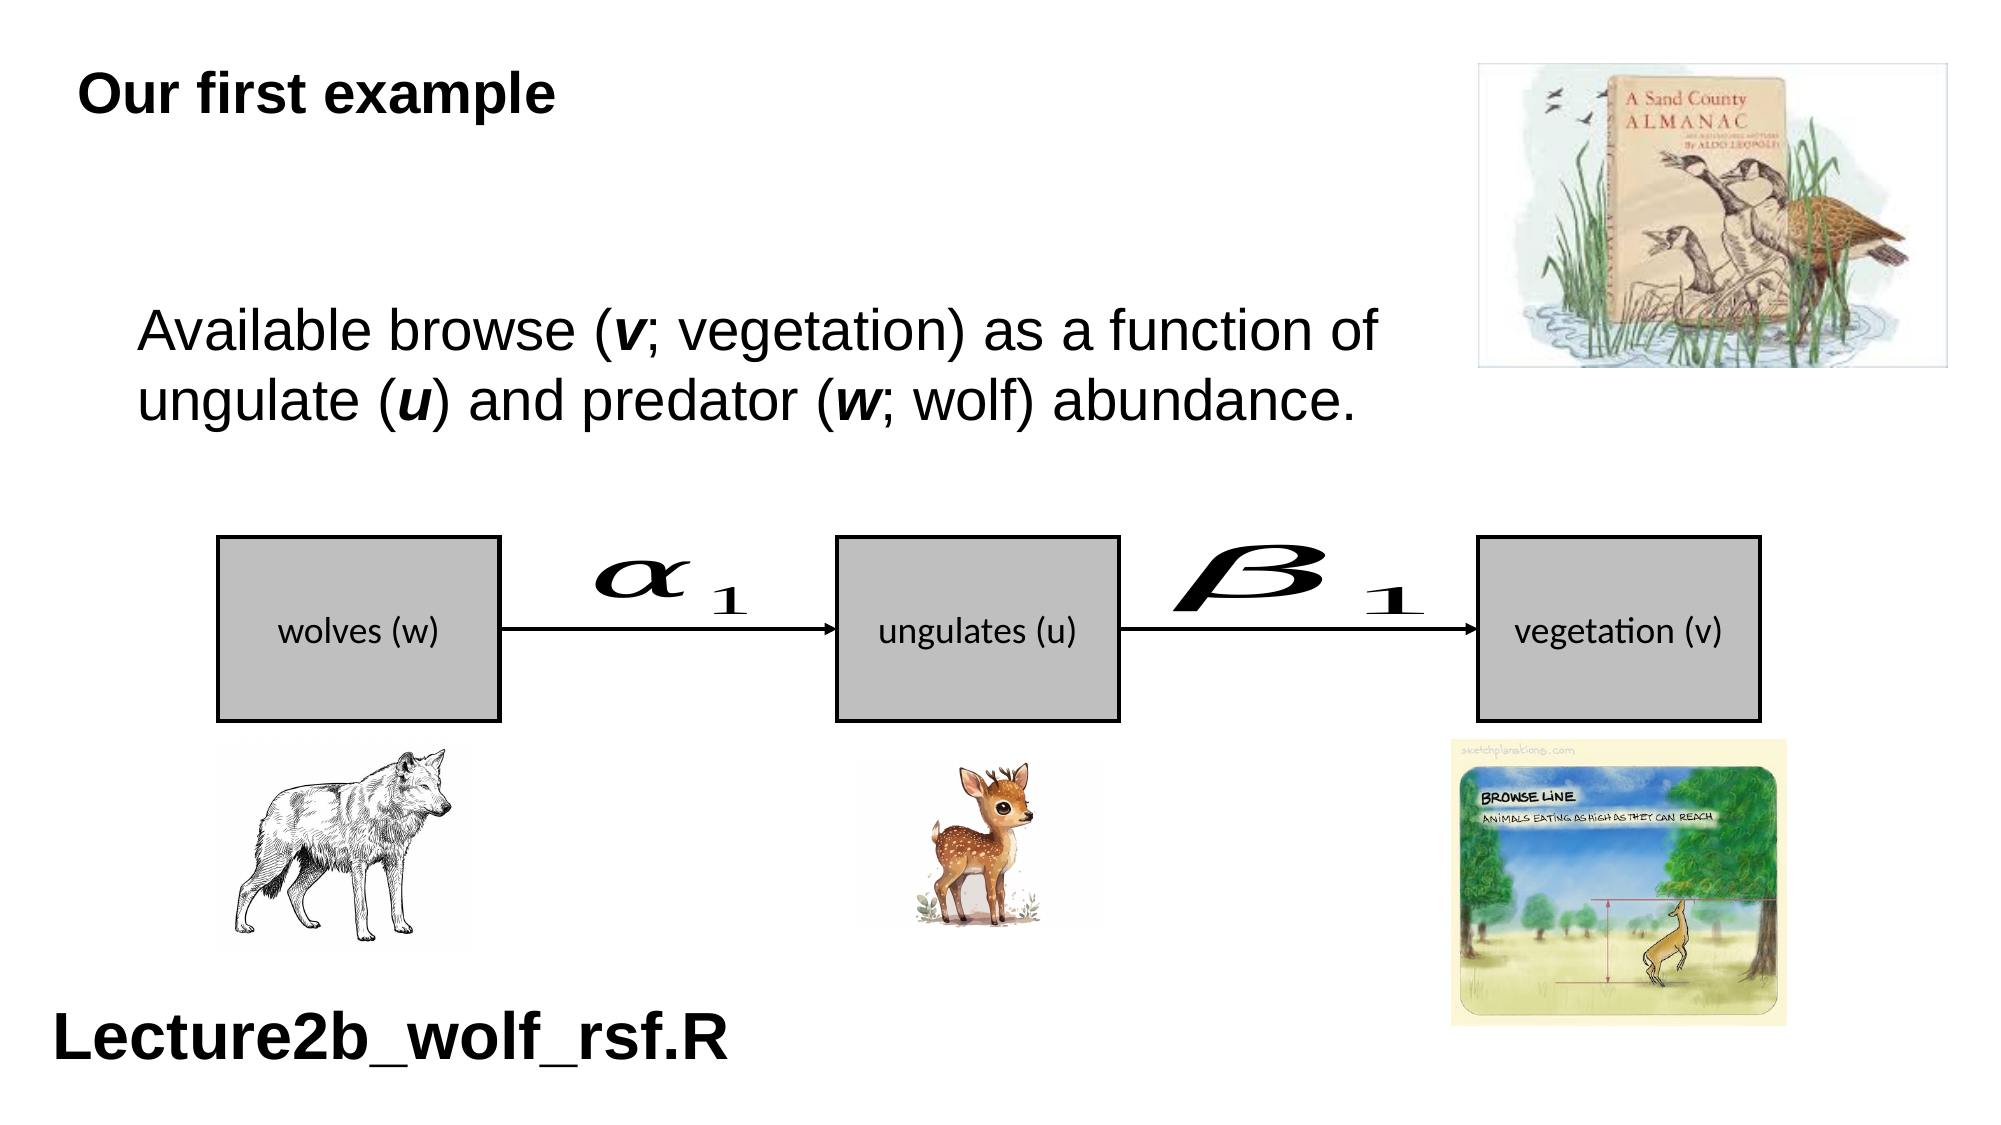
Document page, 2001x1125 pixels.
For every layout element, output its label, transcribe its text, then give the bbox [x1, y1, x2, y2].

text_box vegetation (v) [1477, 536, 1761, 722]
picture [217, 739, 469, 951]
text_box wolves (w) [217, 536, 501, 722]
text_box Lecture2b_wolf_rsf.R [37, 985, 1941, 1081]
picture [852, 761, 1104, 929]
text_box ungulates (u) [836, 536, 1120, 722]
picture [1478, 63, 1948, 368]
picture [1451, 739, 1787, 1026]
text_box Available browse (v; vegetation) as a function of ungulate (u) and predator (w; wolf) abundance. [122, 284, 1531, 440]
text_box Our first example [62, 48, 1939, 133]
